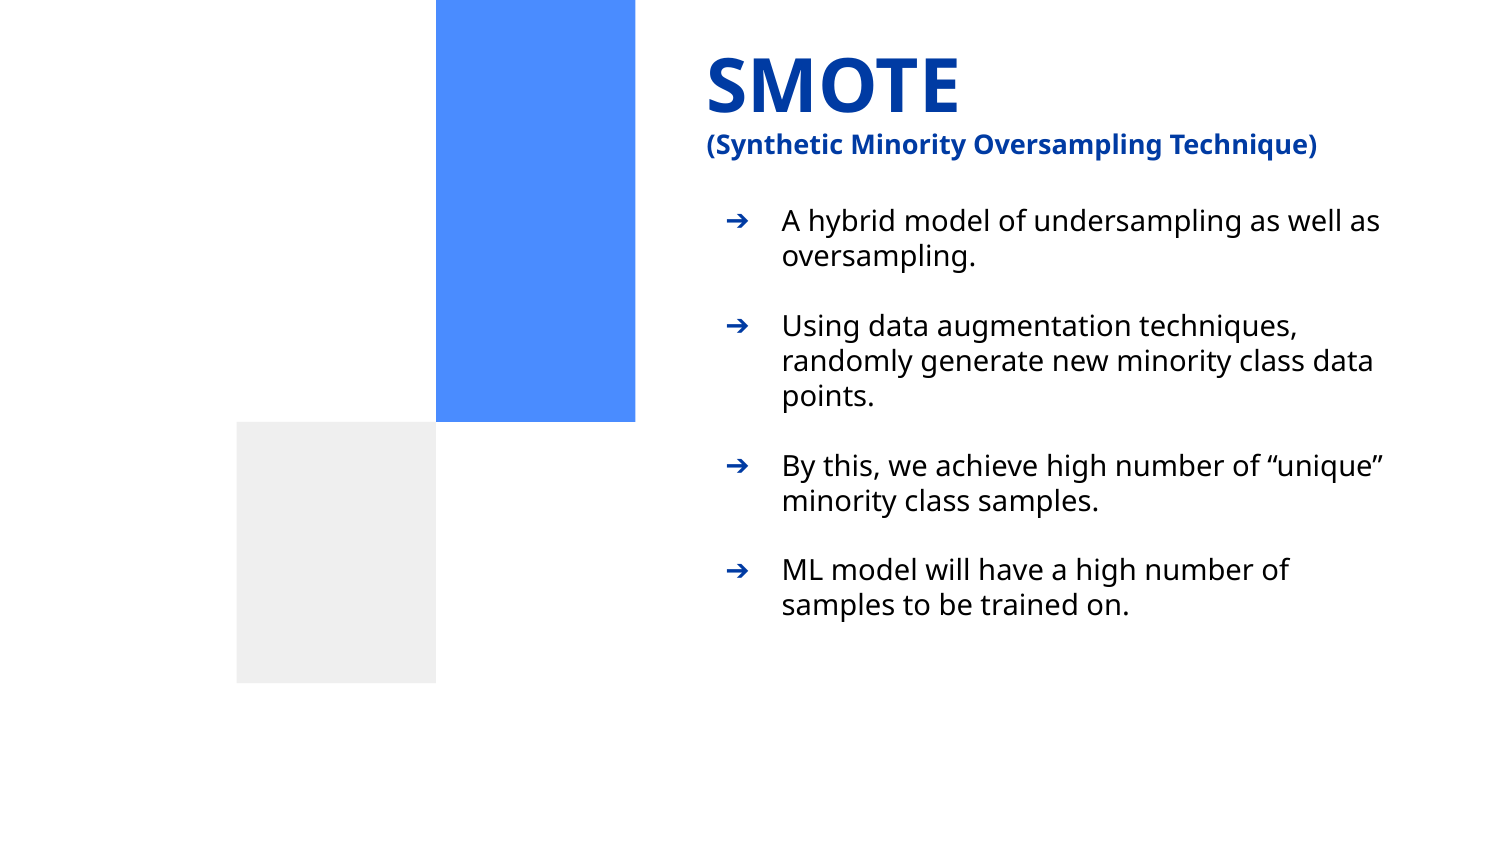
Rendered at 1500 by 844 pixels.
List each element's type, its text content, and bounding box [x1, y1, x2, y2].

subtitle A hybrid model of undersampling as well as oversampling. Using data augmentation techniques, randomly generate new minority class data points. By this, we achieve high number of “unique” minority class samples. ML model will have a high number of samples to be trained on. [691, 187, 1424, 662]
title SMOTE (Synthetic Minority Oversampling Technique) [691, 29, 1424, 168]
